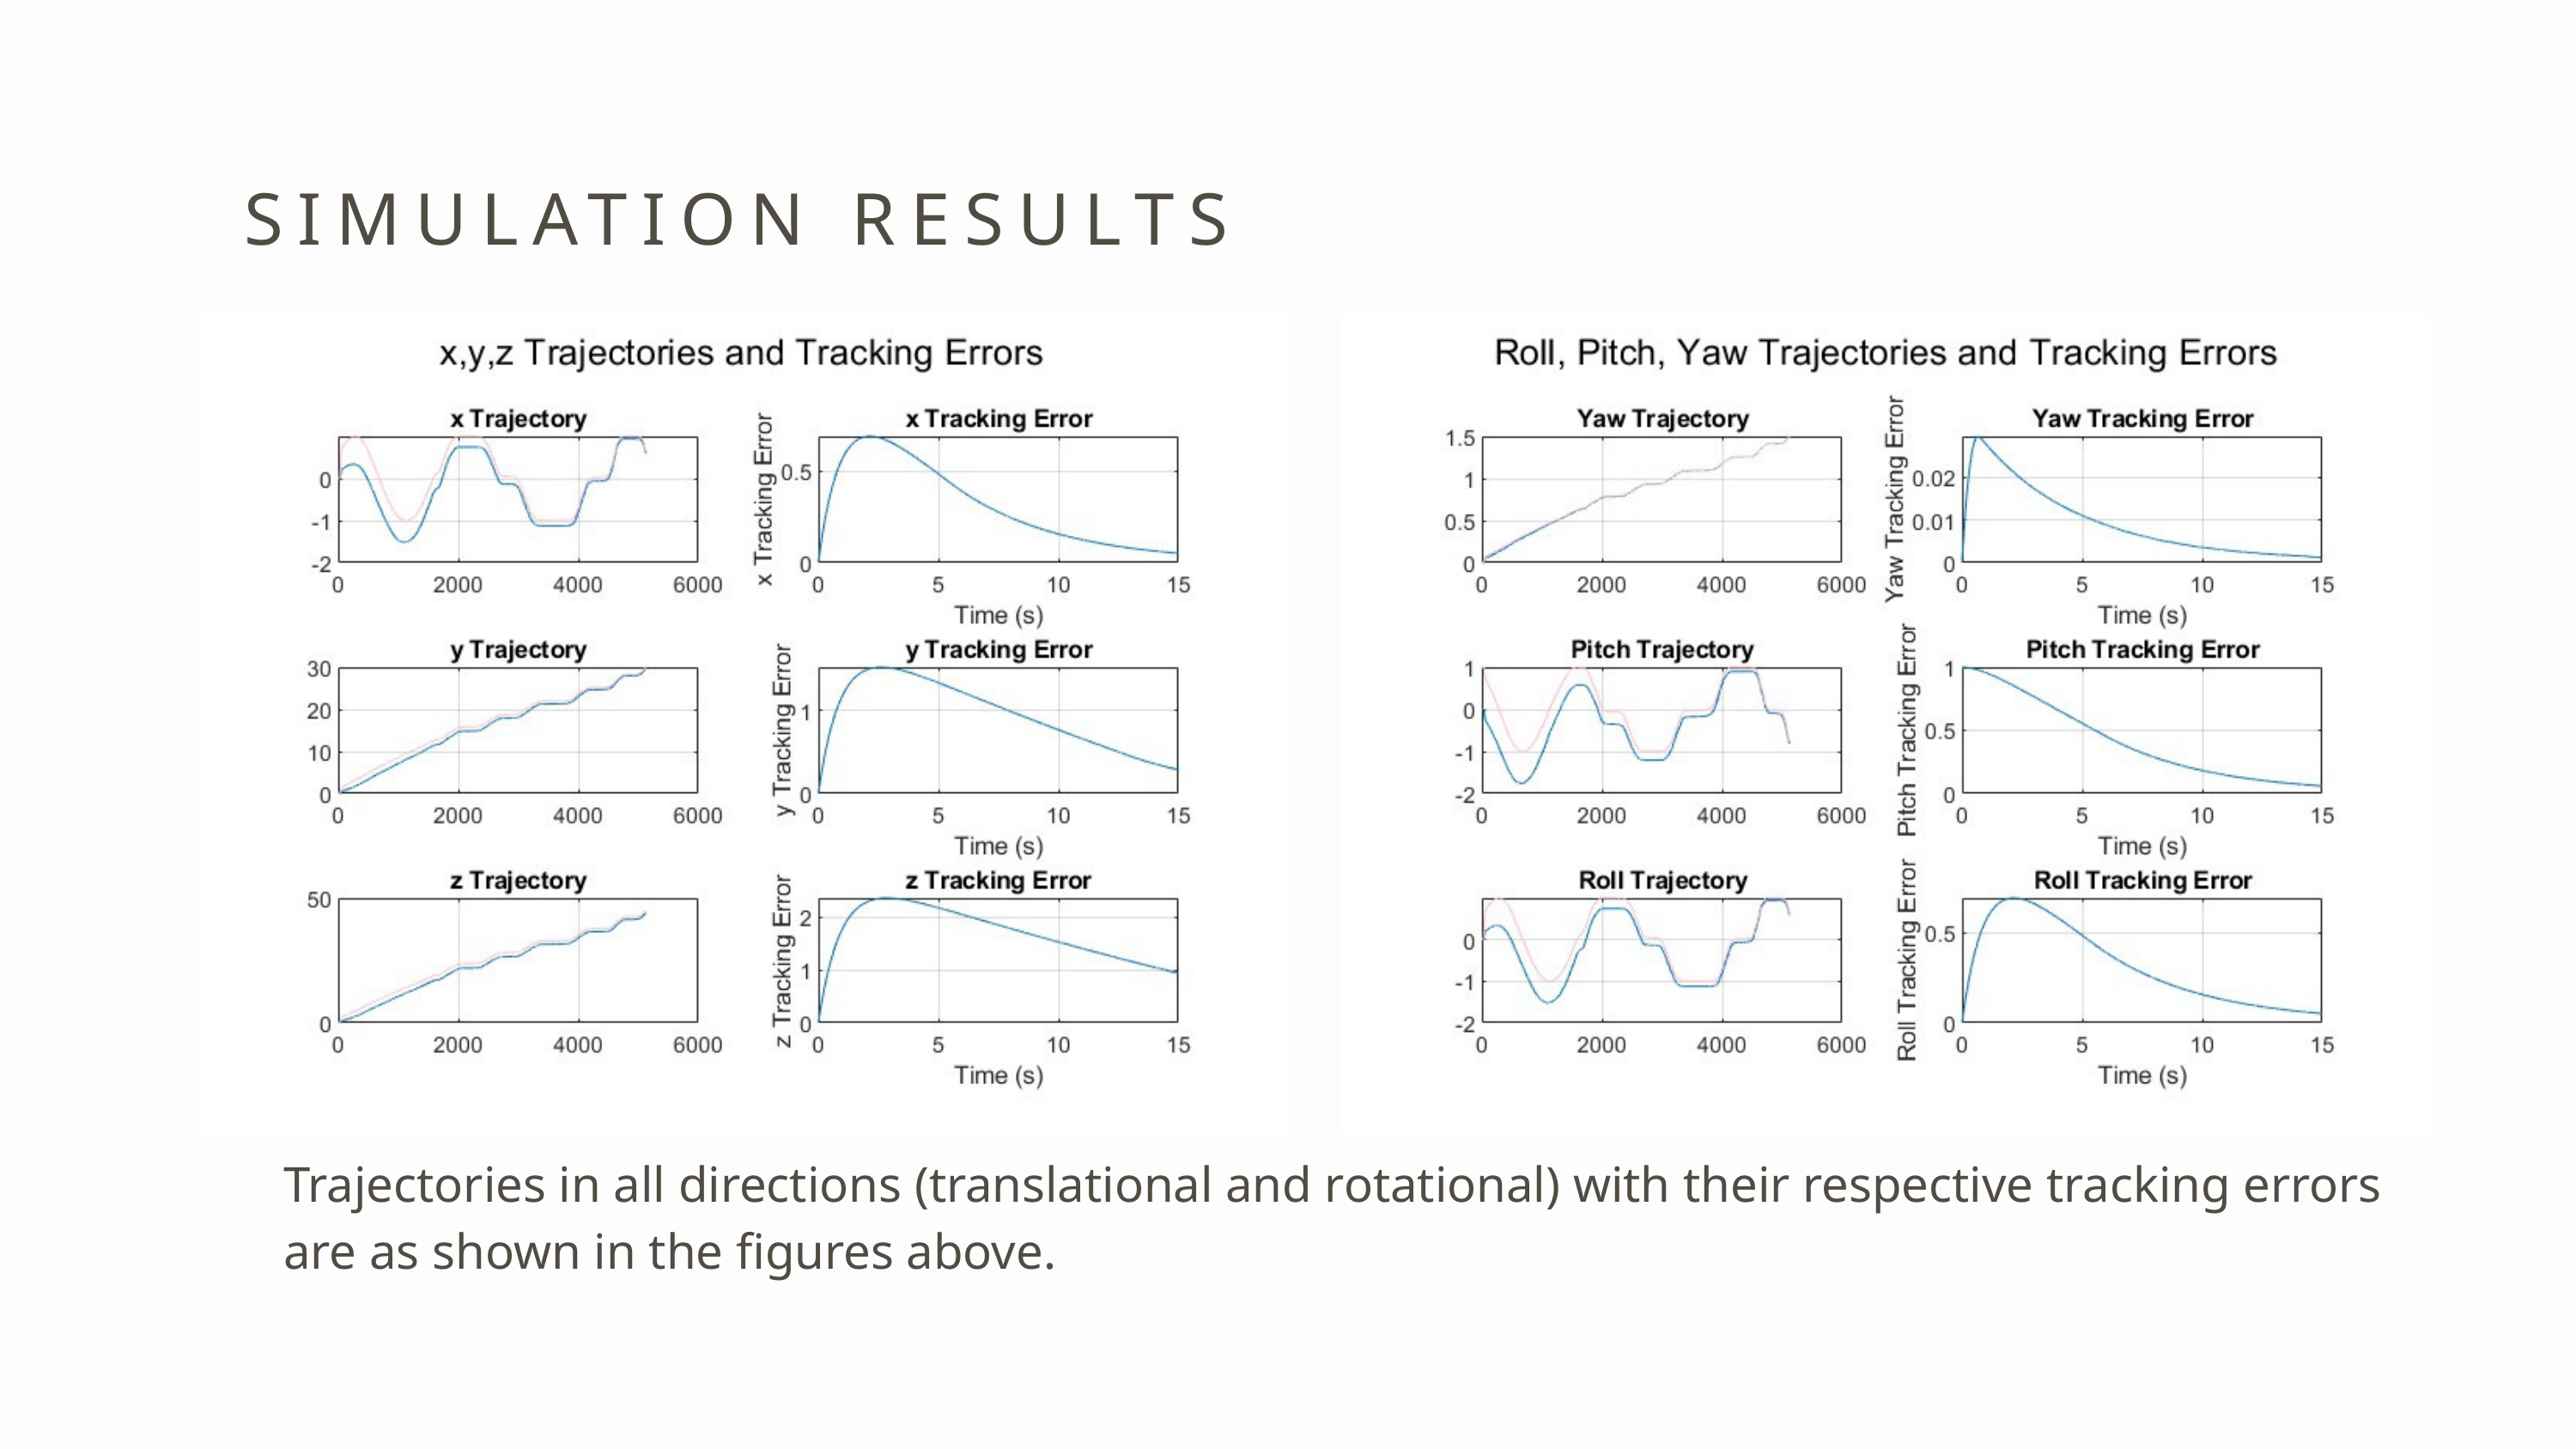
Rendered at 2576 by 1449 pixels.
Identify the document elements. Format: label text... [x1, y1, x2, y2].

text_box SIMULATION RESULTS [244, 159, 1485, 260]
text_box Trajectories in all directions (translational and rotational) with their respective tracking errors are as shown in the figures above. [283, 1067, 2397, 1371]
text_box [1340, 315, 2432, 1134]
text_box [197, 315, 1289, 1134]
